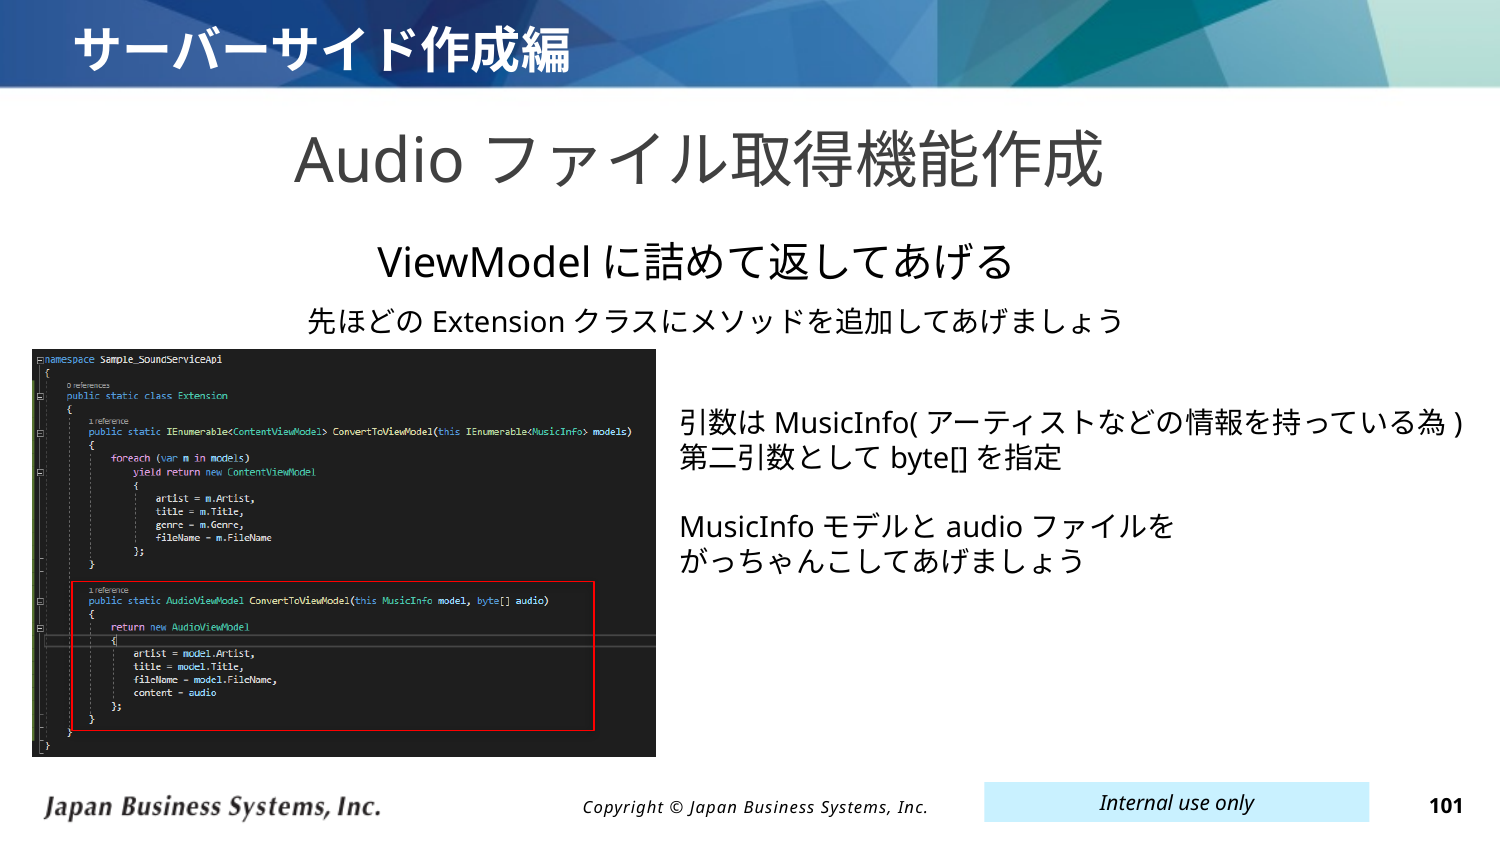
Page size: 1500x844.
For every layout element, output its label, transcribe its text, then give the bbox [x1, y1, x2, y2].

text_box 先ほどのExtensionクラスにメソッドを追加してあげましょう [293, 296, 1142, 346]
text_box Audioファイル取得機能作成 [279, 112, 1145, 193]
text_box 引数はMusicInfo(アーティストなどの情報を持っている為) 第二引数としてbyte[]を指定 MusicInfoモデルとaudioファイルを がっちゃんこしてあげましょう [664, 396, 1478, 587]
text_box ViewModelに詰めて返してあげる [362, 228, 1032, 293]
picture [0, 0, 1500, 844]
title サーバーサイド作成編 [57, 10, 1441, 79]
